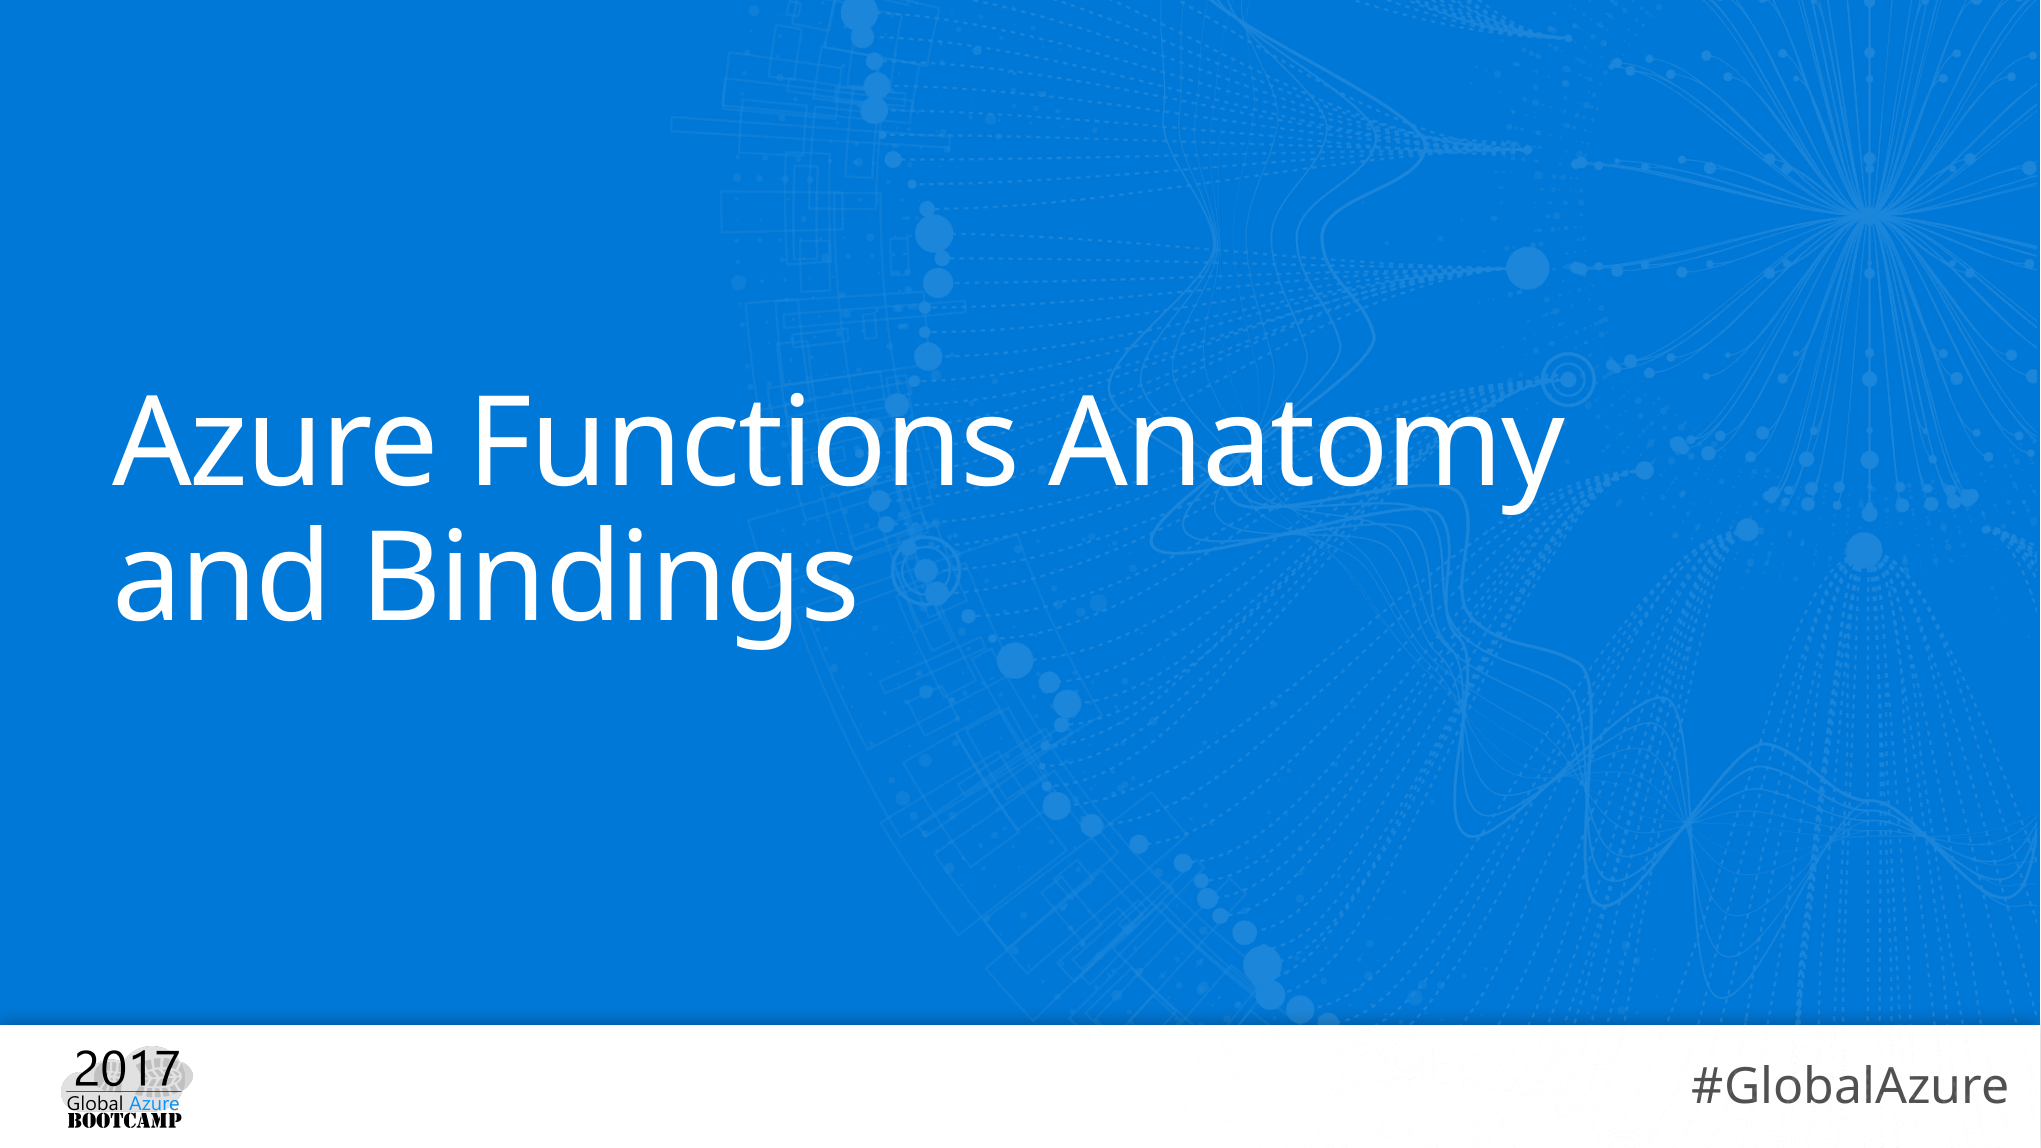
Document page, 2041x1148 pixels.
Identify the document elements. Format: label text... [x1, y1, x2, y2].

picture [57, 1039, 196, 1132]
title Azure Functions Anatomy and Bindings [88, 346, 1624, 649]
